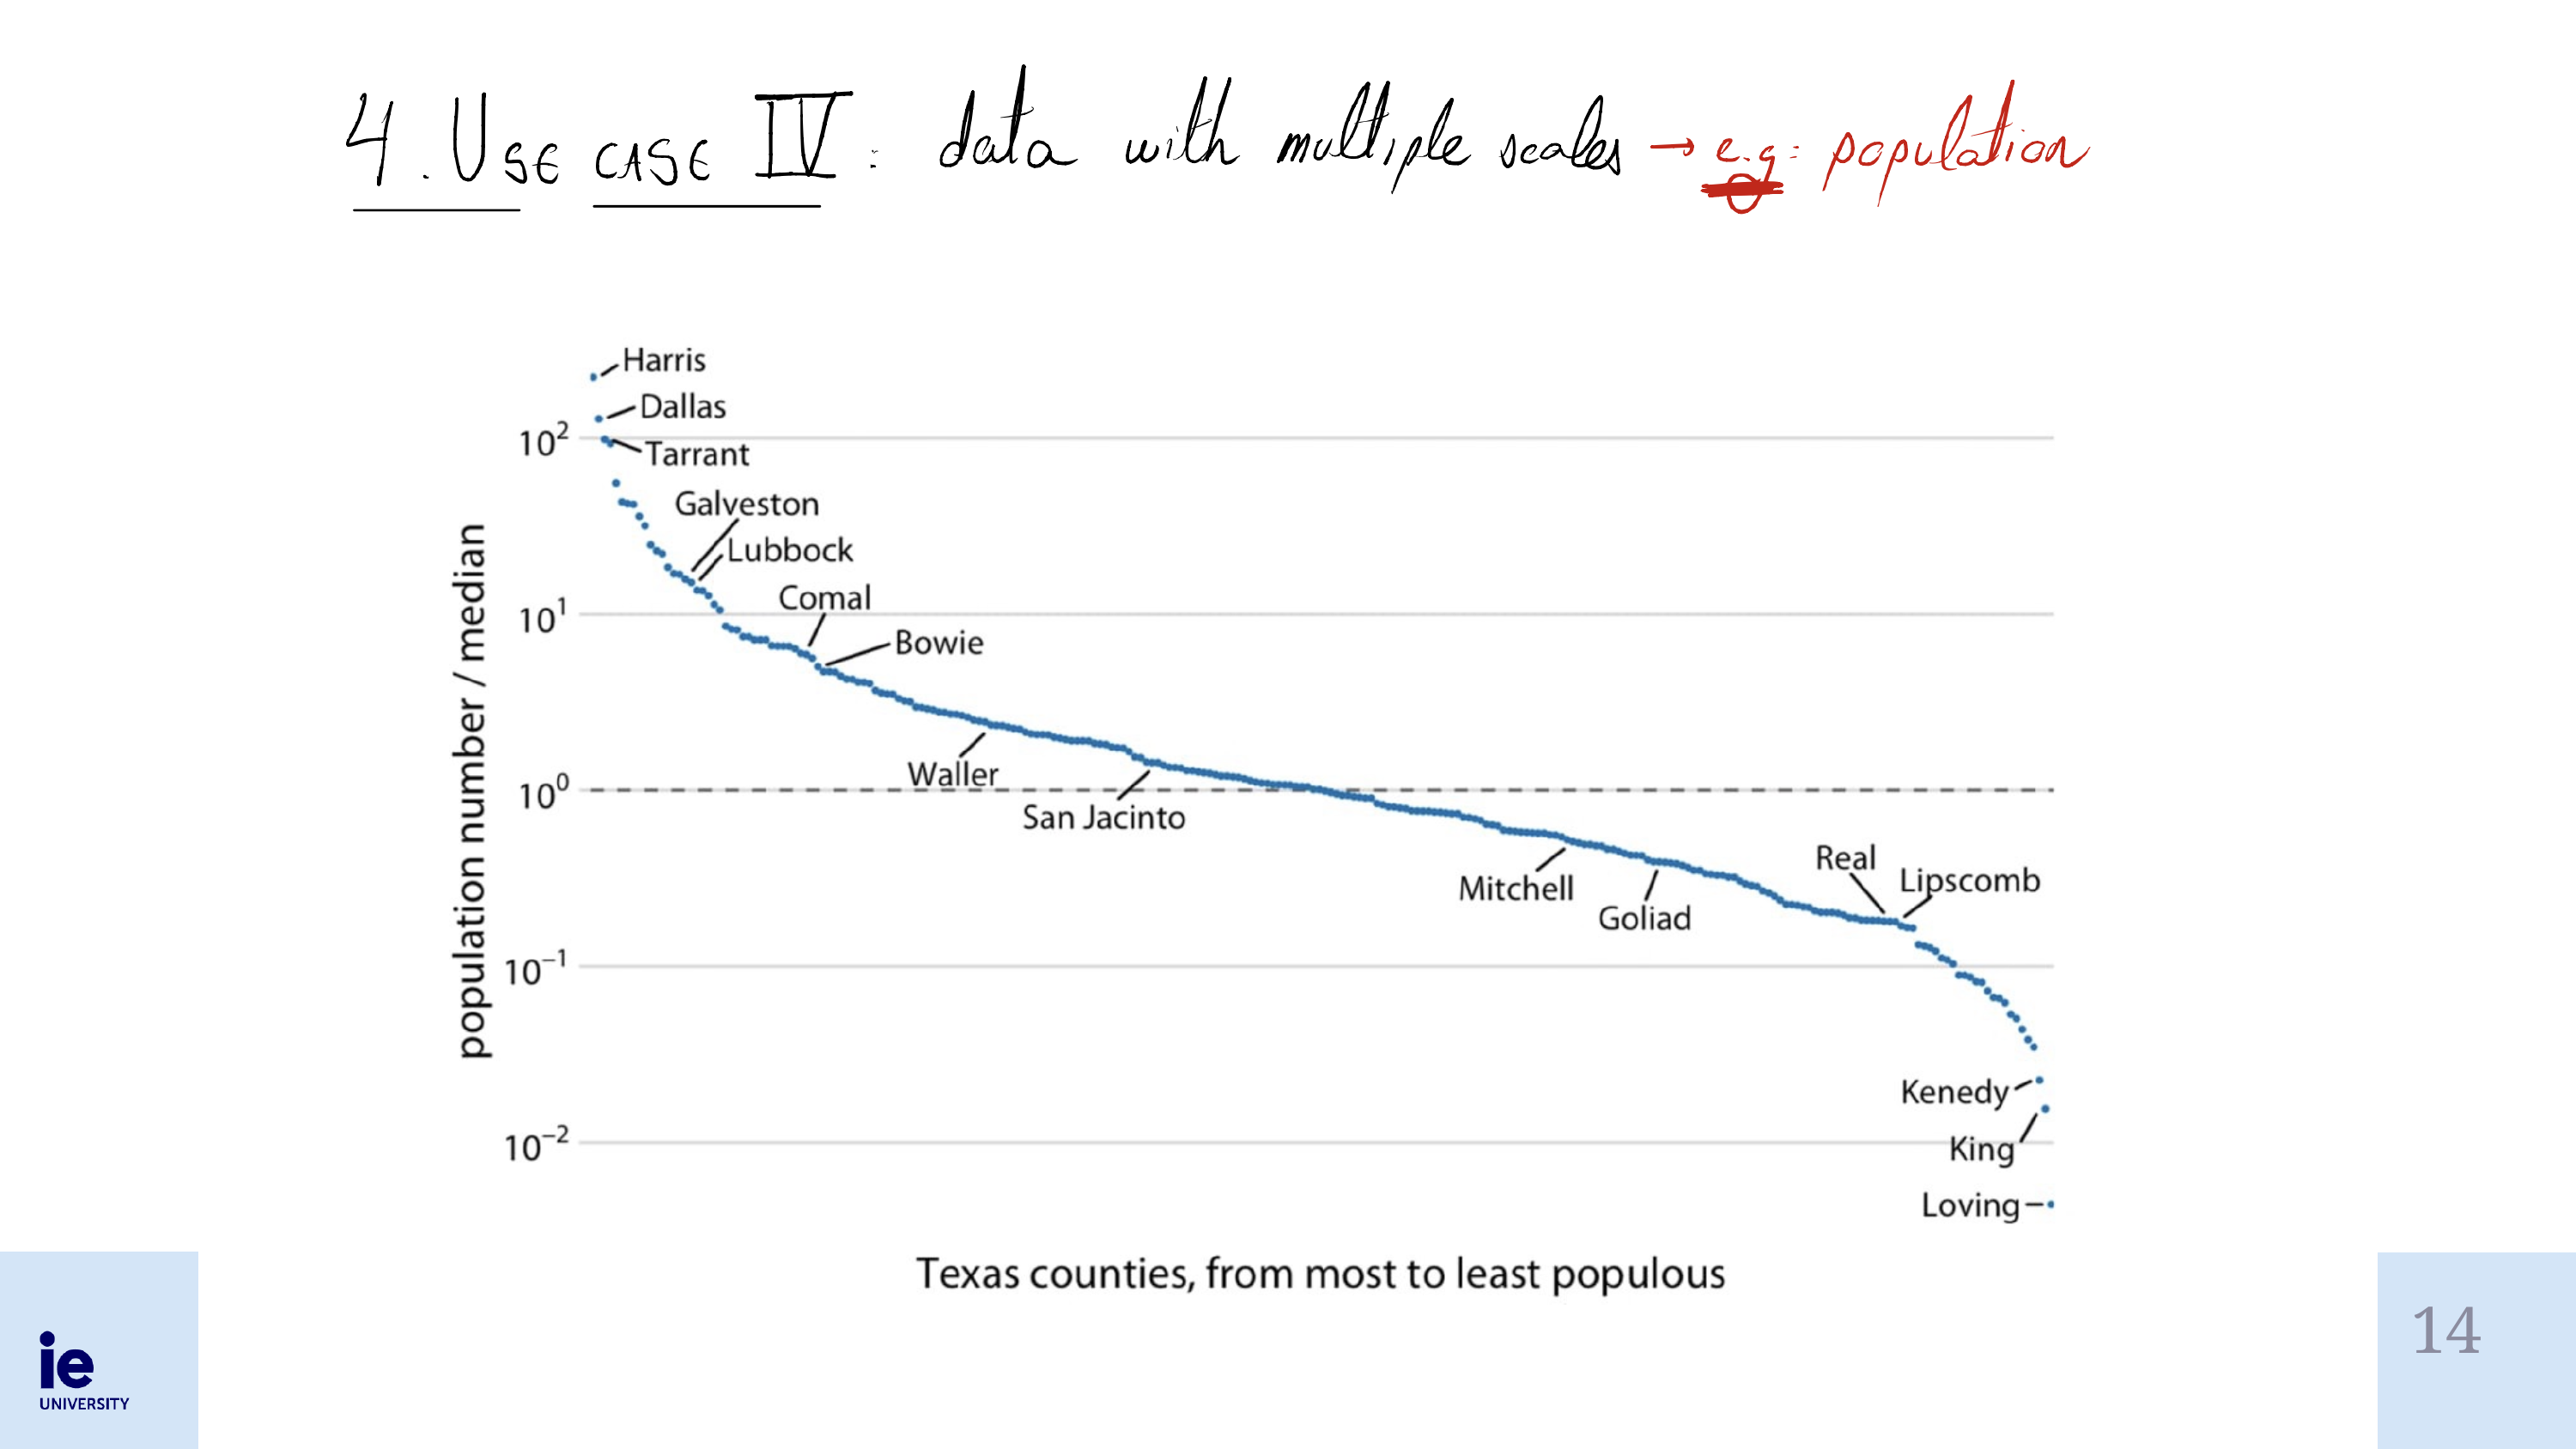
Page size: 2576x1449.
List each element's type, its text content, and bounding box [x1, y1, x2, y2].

picture [2378, 1252, 2576, 1449]
picture [0, 1252, 198, 1449]
slide_number 14 [2331, 1294, 2561, 1372]
picture [262, 0, 2314, 1449]
